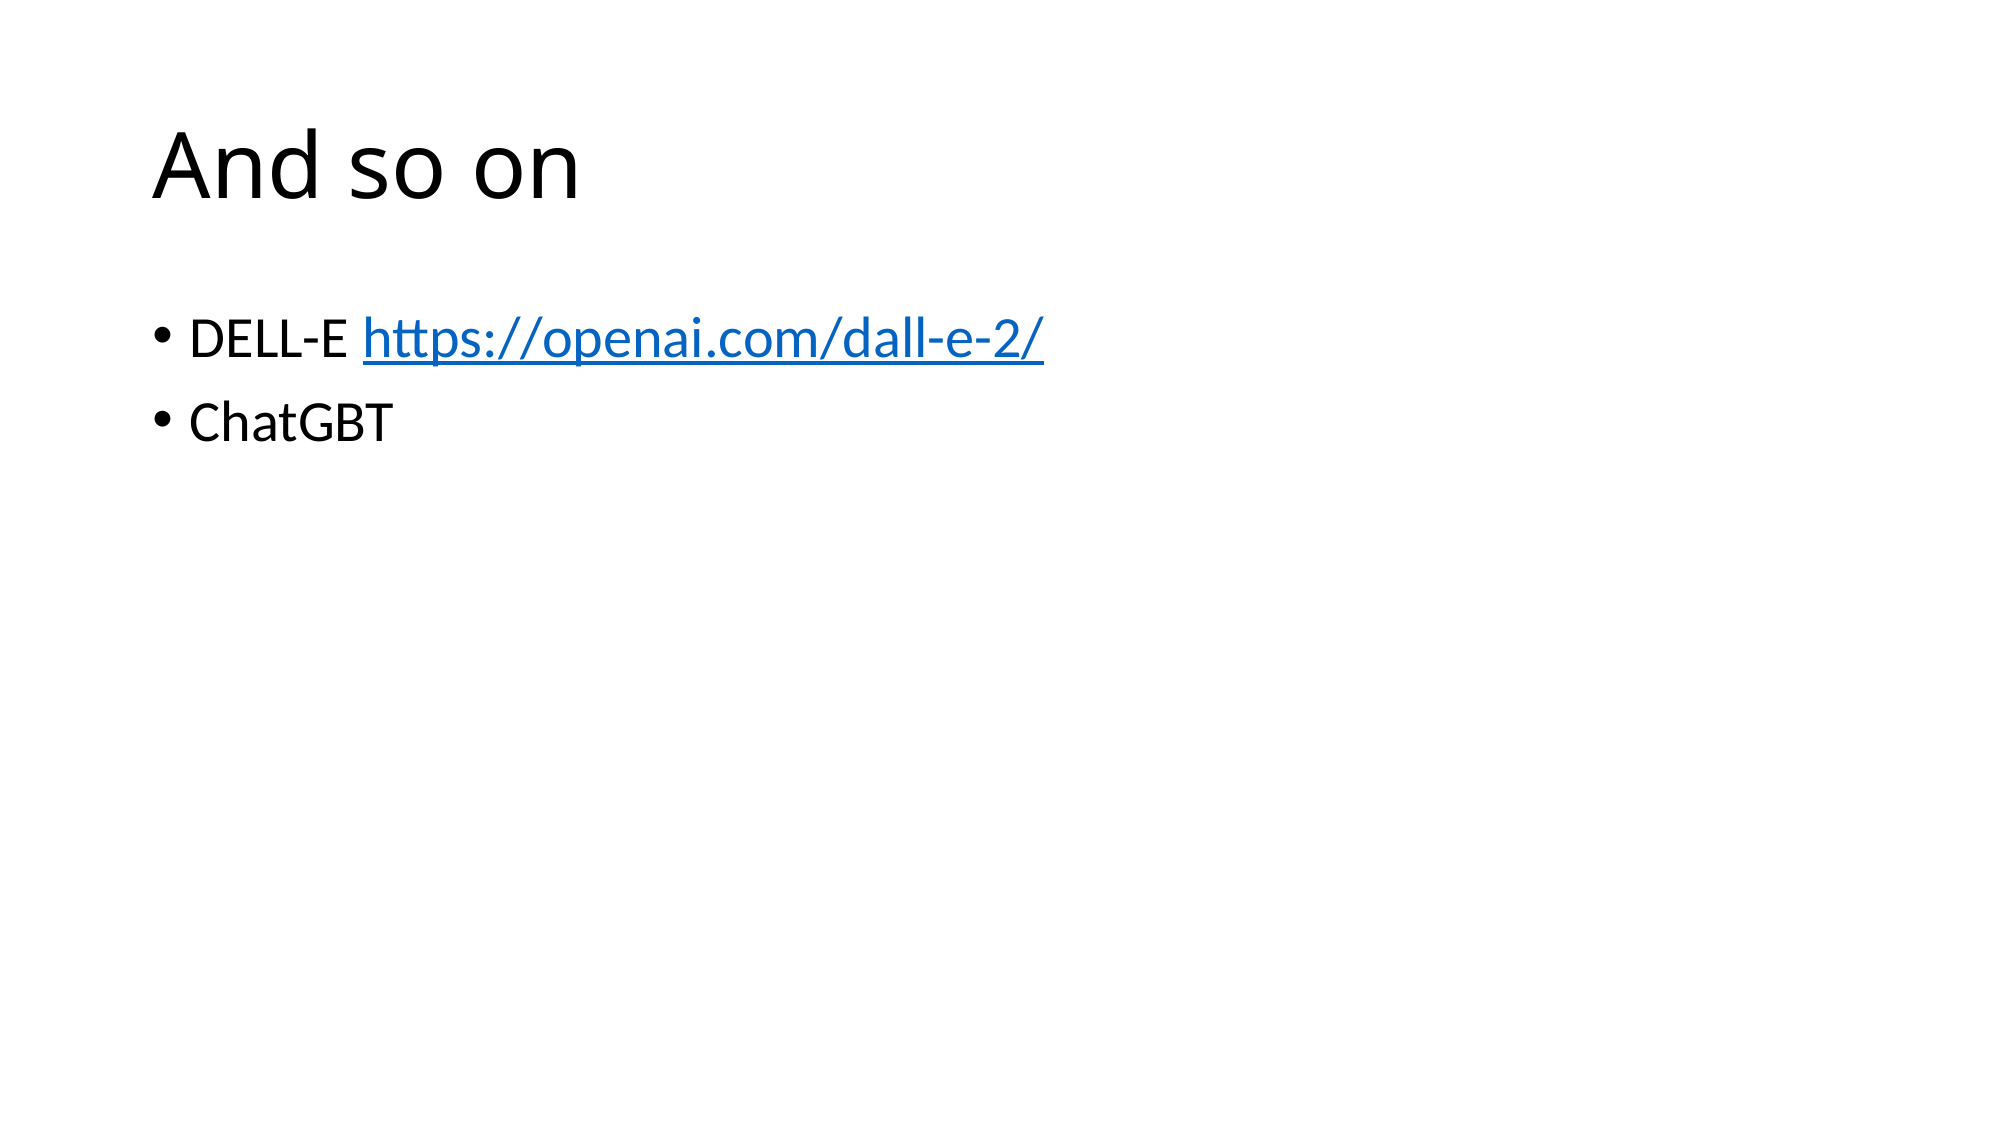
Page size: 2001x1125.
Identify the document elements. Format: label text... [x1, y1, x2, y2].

list DELL-E https://openai.com/dall-e-2/ ChatGBT [137, 299, 1863, 1014]
title And so on [137, 59, 1863, 278]
